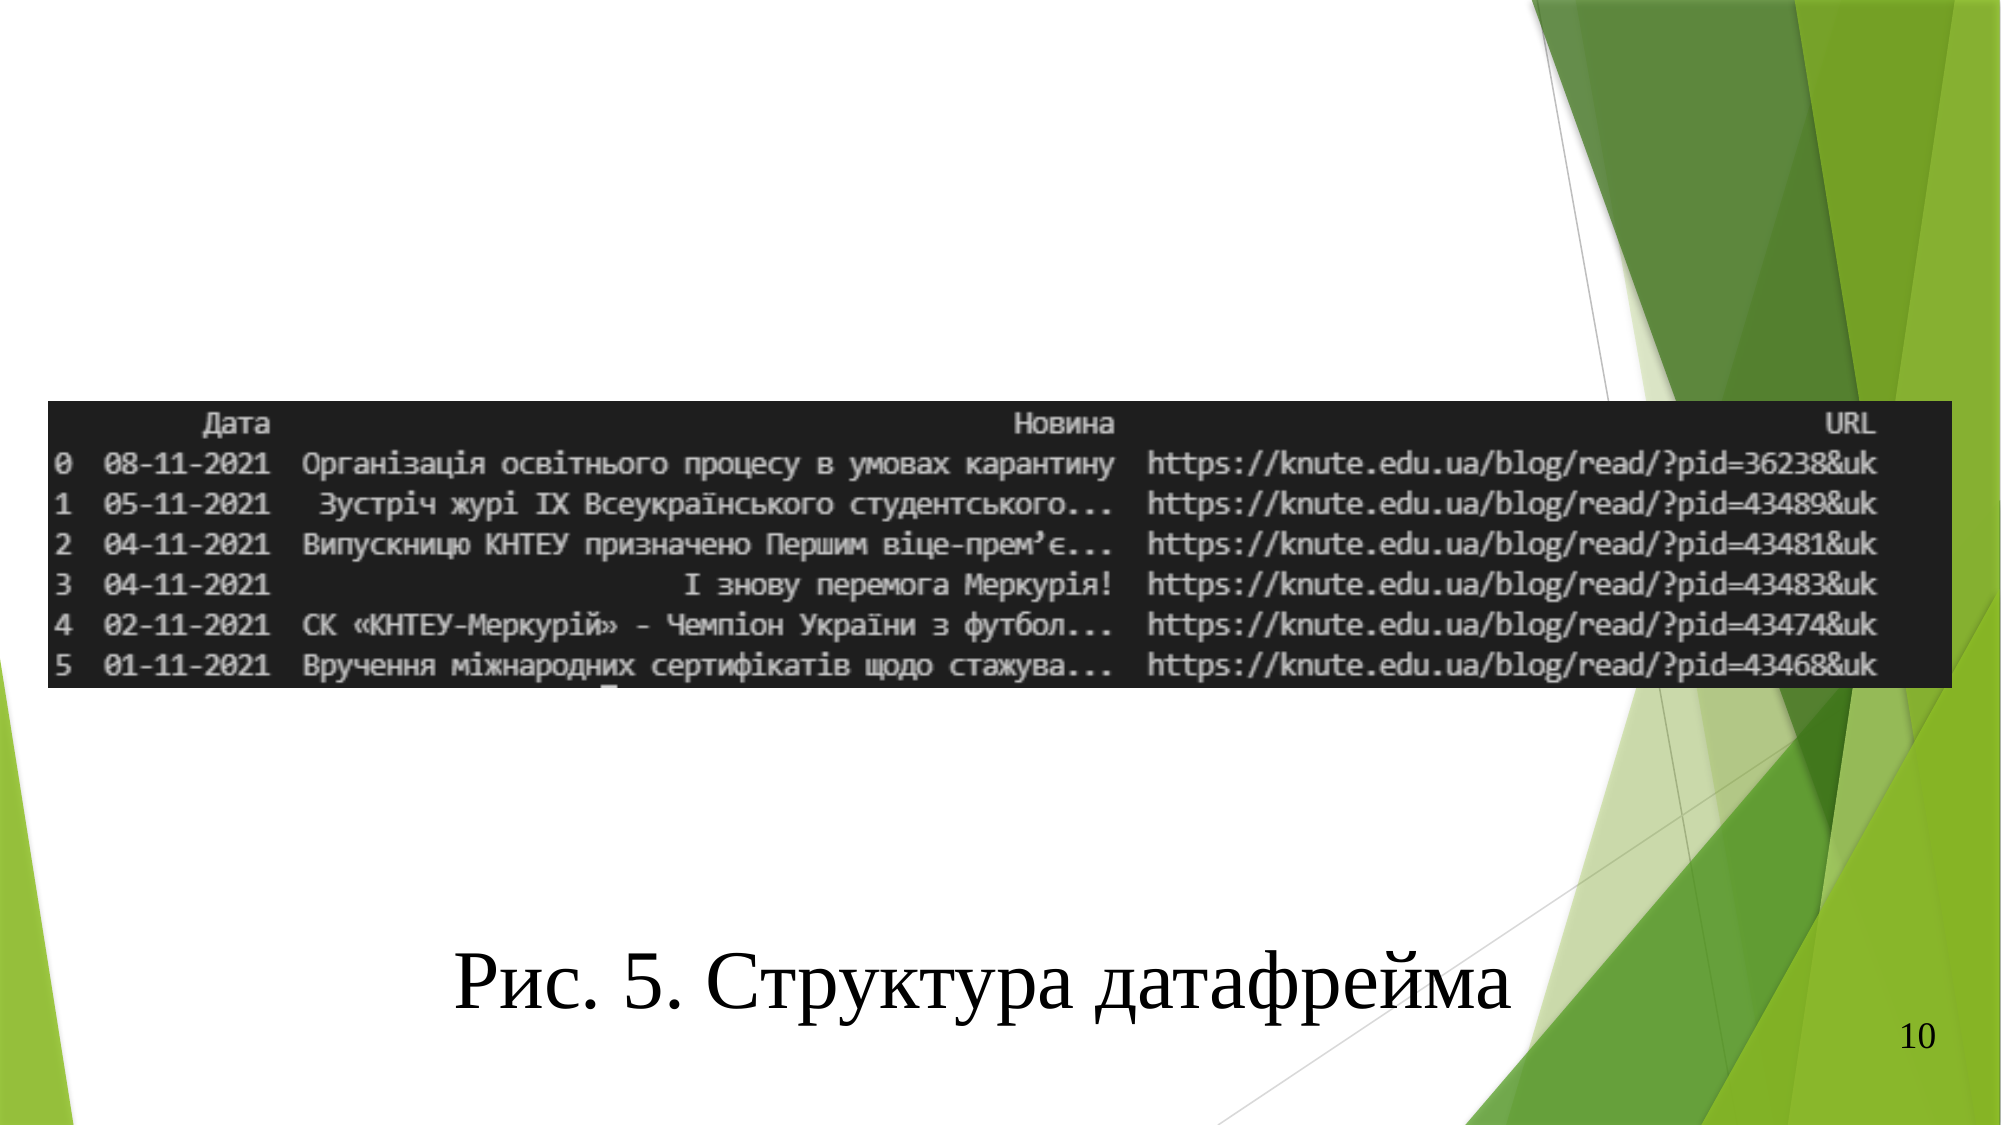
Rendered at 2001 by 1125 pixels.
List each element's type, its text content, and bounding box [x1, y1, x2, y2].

slide_number 10 [1839, 1003, 1952, 1064]
picture [48, 401, 1952, 689]
text_box Рис. 5. Структура датафрейма [438, 917, 1562, 1033]
